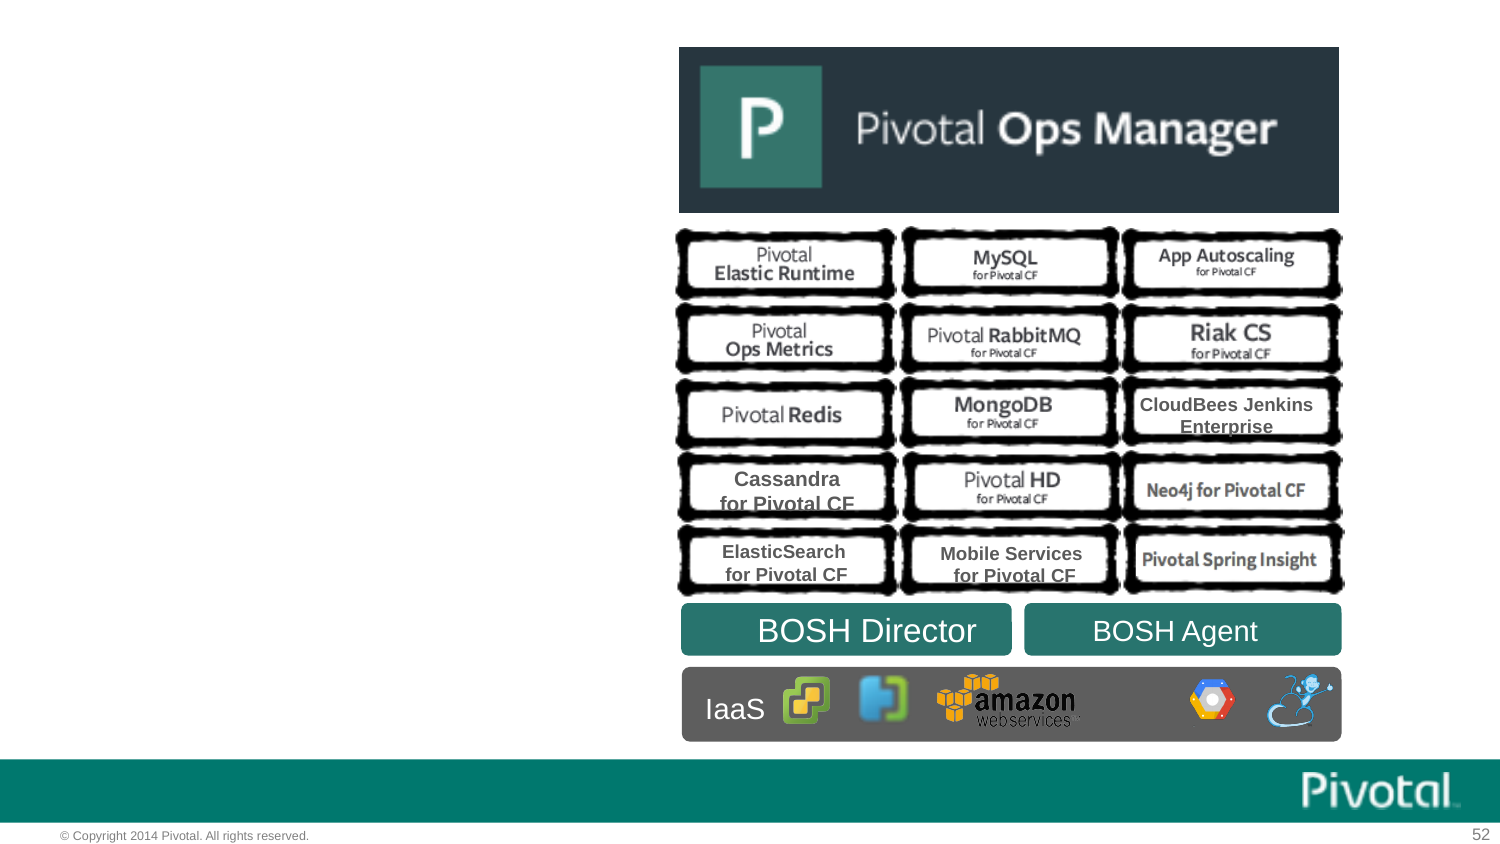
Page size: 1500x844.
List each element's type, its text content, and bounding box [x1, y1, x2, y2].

picture [1302, 772, 1461, 810]
text_box IaaS [681, 666, 1342, 742]
picture [678, 47, 1340, 214]
slide_number 52 [1403, 823, 1491, 844]
text_box BOSH Agent [1024, 604, 1342, 656]
picture [674, 226, 1358, 599]
text_box BOSH Director [681, 605, 1012, 656]
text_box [780, 673, 1333, 727]
